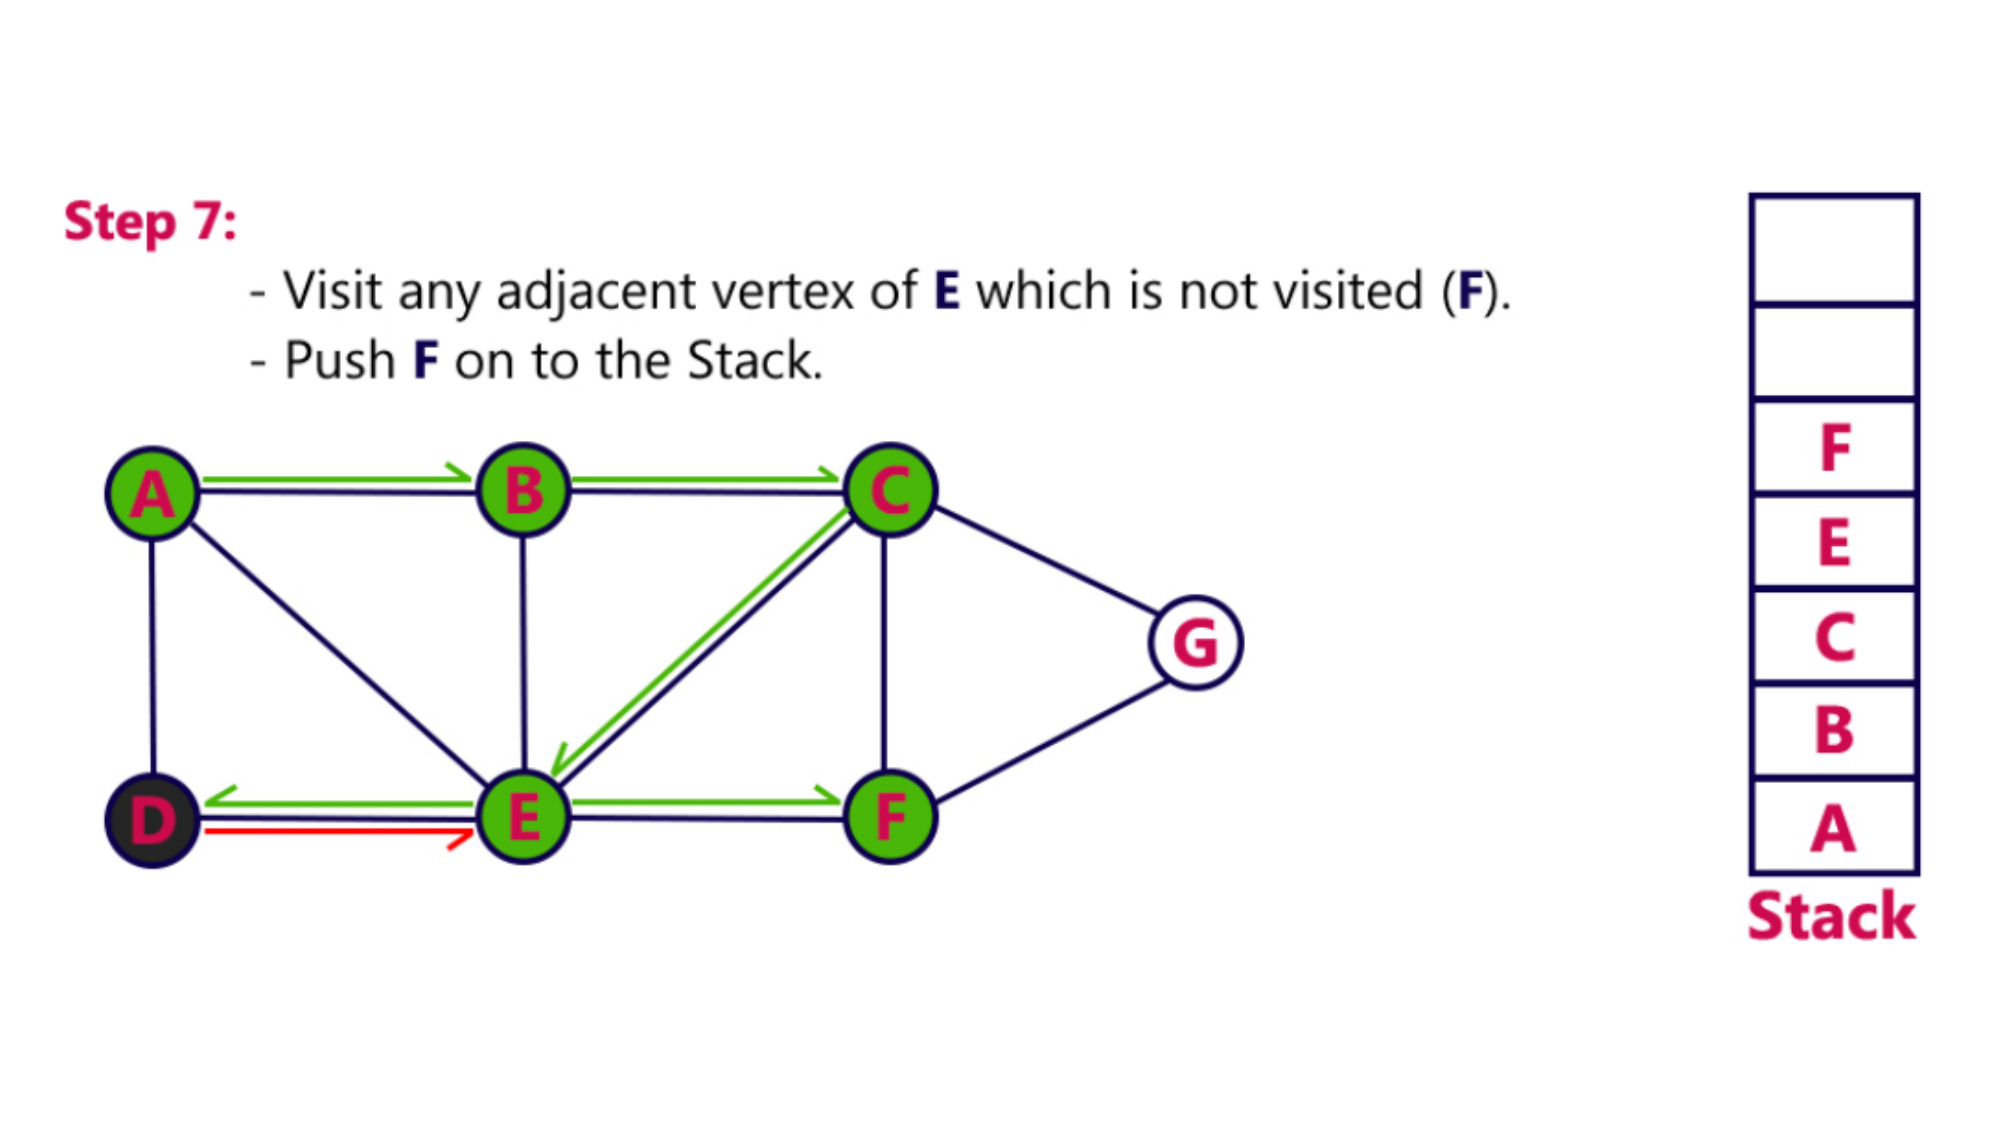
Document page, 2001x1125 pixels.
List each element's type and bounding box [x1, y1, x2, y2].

picture [35, 171, 1965, 954]
